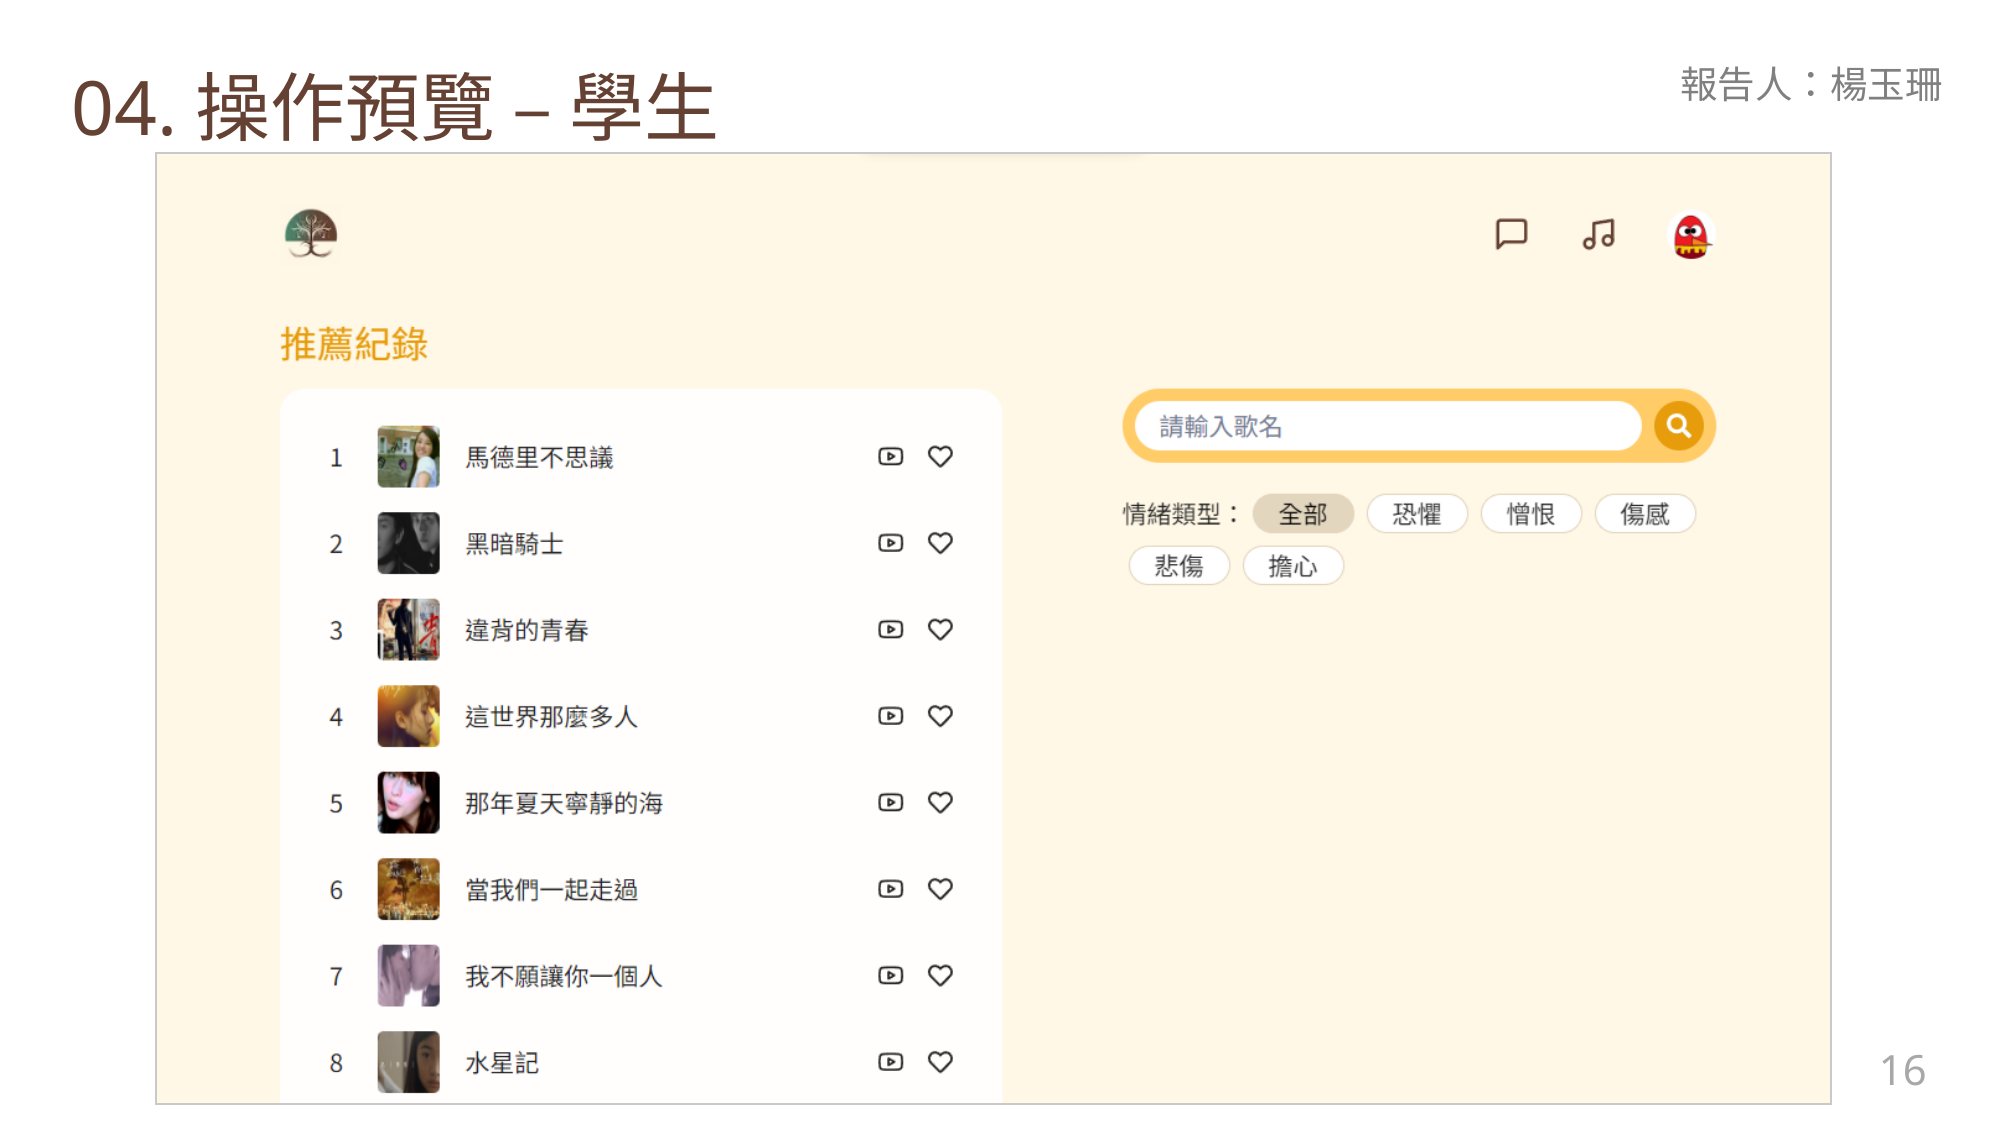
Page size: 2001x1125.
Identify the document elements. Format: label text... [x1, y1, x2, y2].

picture [156, 154, 1831, 1103]
slide_number 16 [1832, 1042, 1942, 1103]
text_box 04.操作預覽 – 學生 [56, 53, 735, 159]
text_box 報告人：楊玉珊 [1665, 53, 1958, 114]
